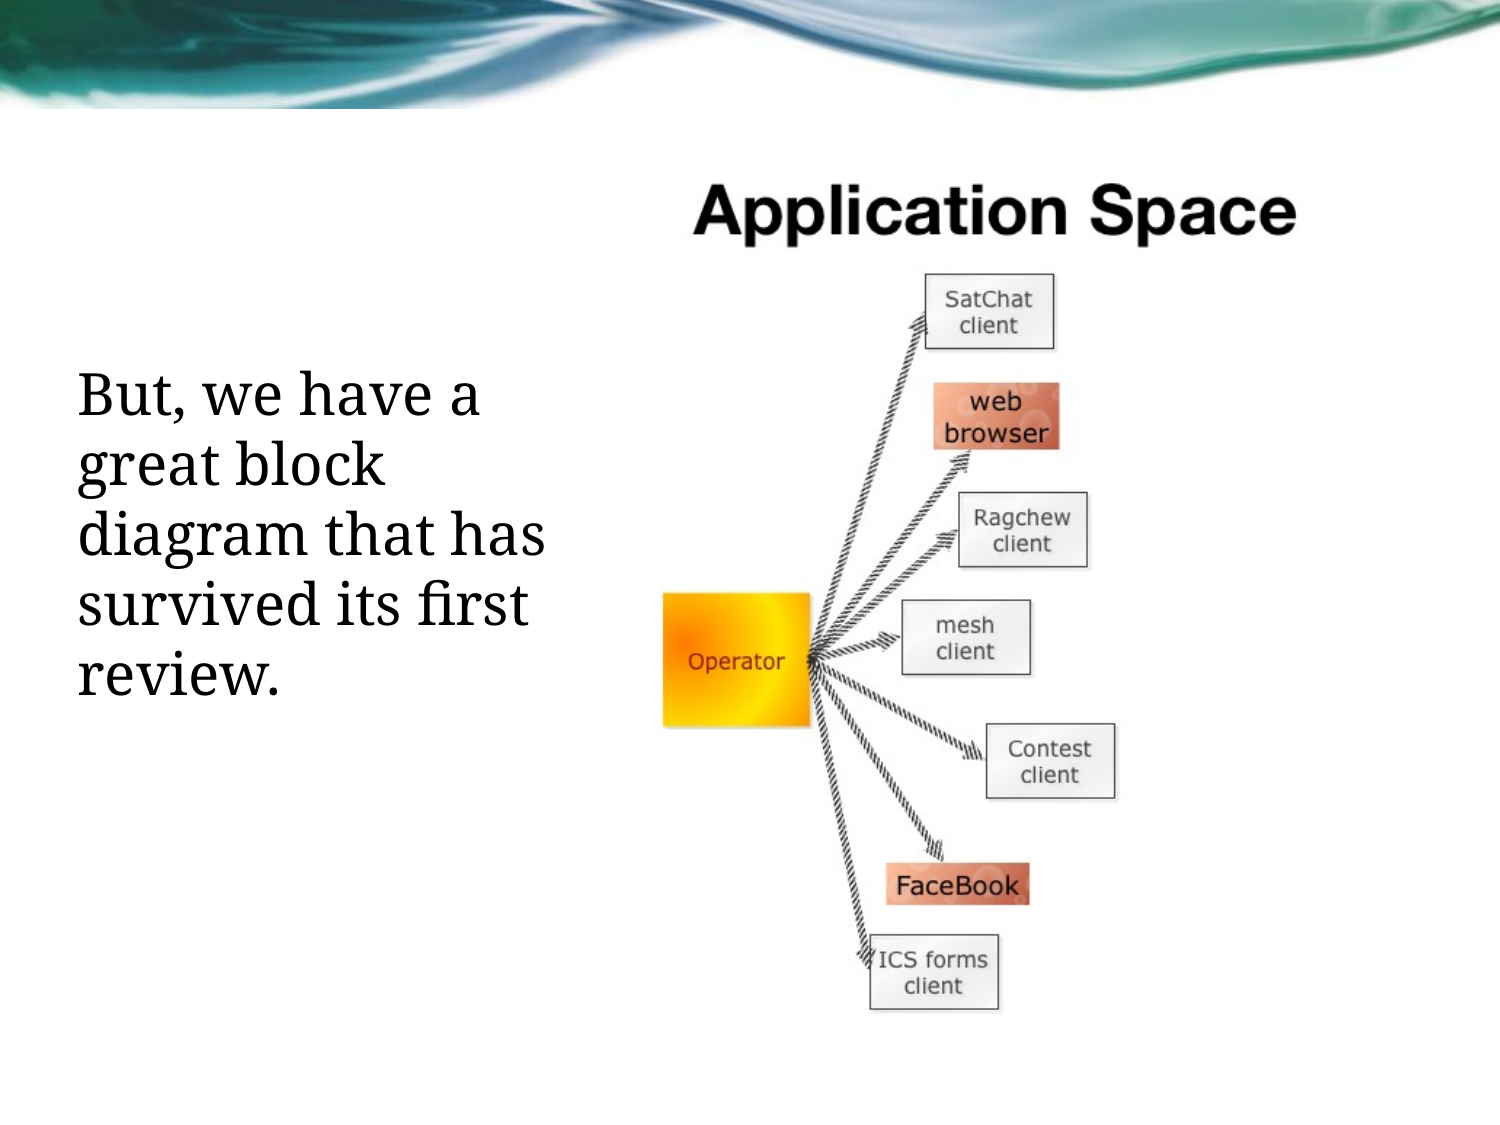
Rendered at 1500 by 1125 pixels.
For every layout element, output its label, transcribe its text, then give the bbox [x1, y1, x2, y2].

picture [0, 0, 1500, 109]
title But, we have a great block diagram that has survived its first review. [62, 350, 625, 838]
picture [637, 137, 1329, 1042]
